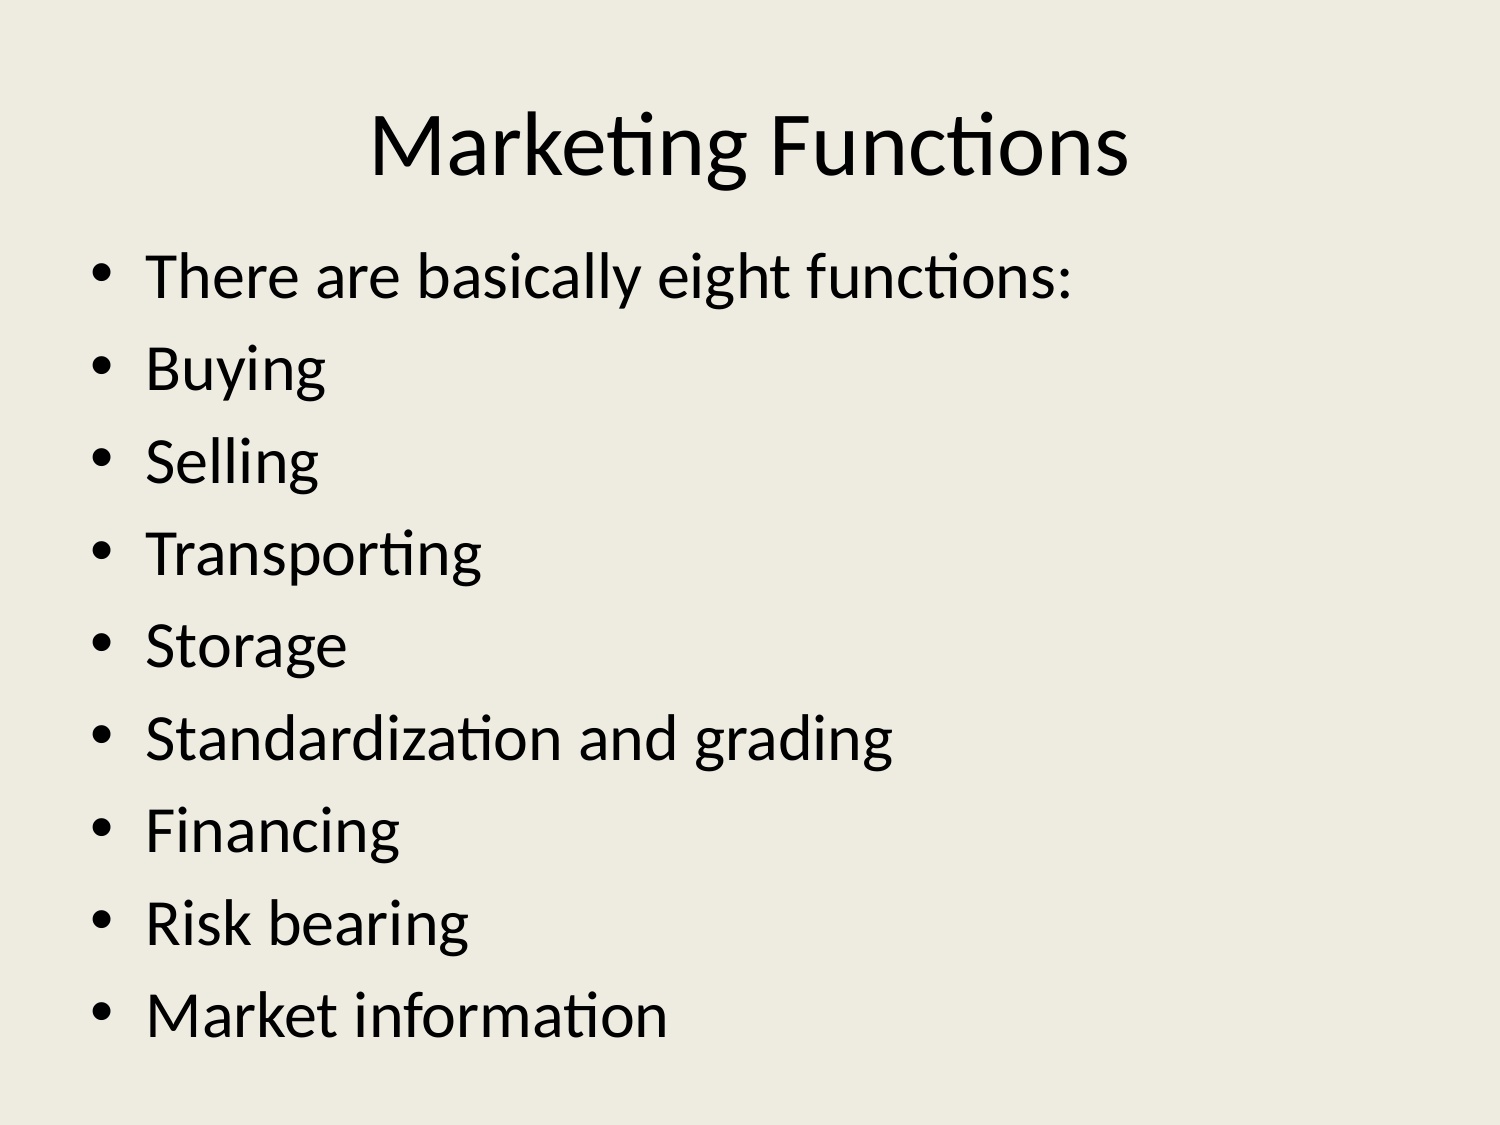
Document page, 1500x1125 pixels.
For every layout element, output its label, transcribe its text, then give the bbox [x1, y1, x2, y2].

list There are basically eight functions: Buying Selling Transporting Storage Standardization and grading Financing Risk bearing Market information [75, 224, 1425, 1063]
title Marketing Functions [75, 45, 1425, 224]
